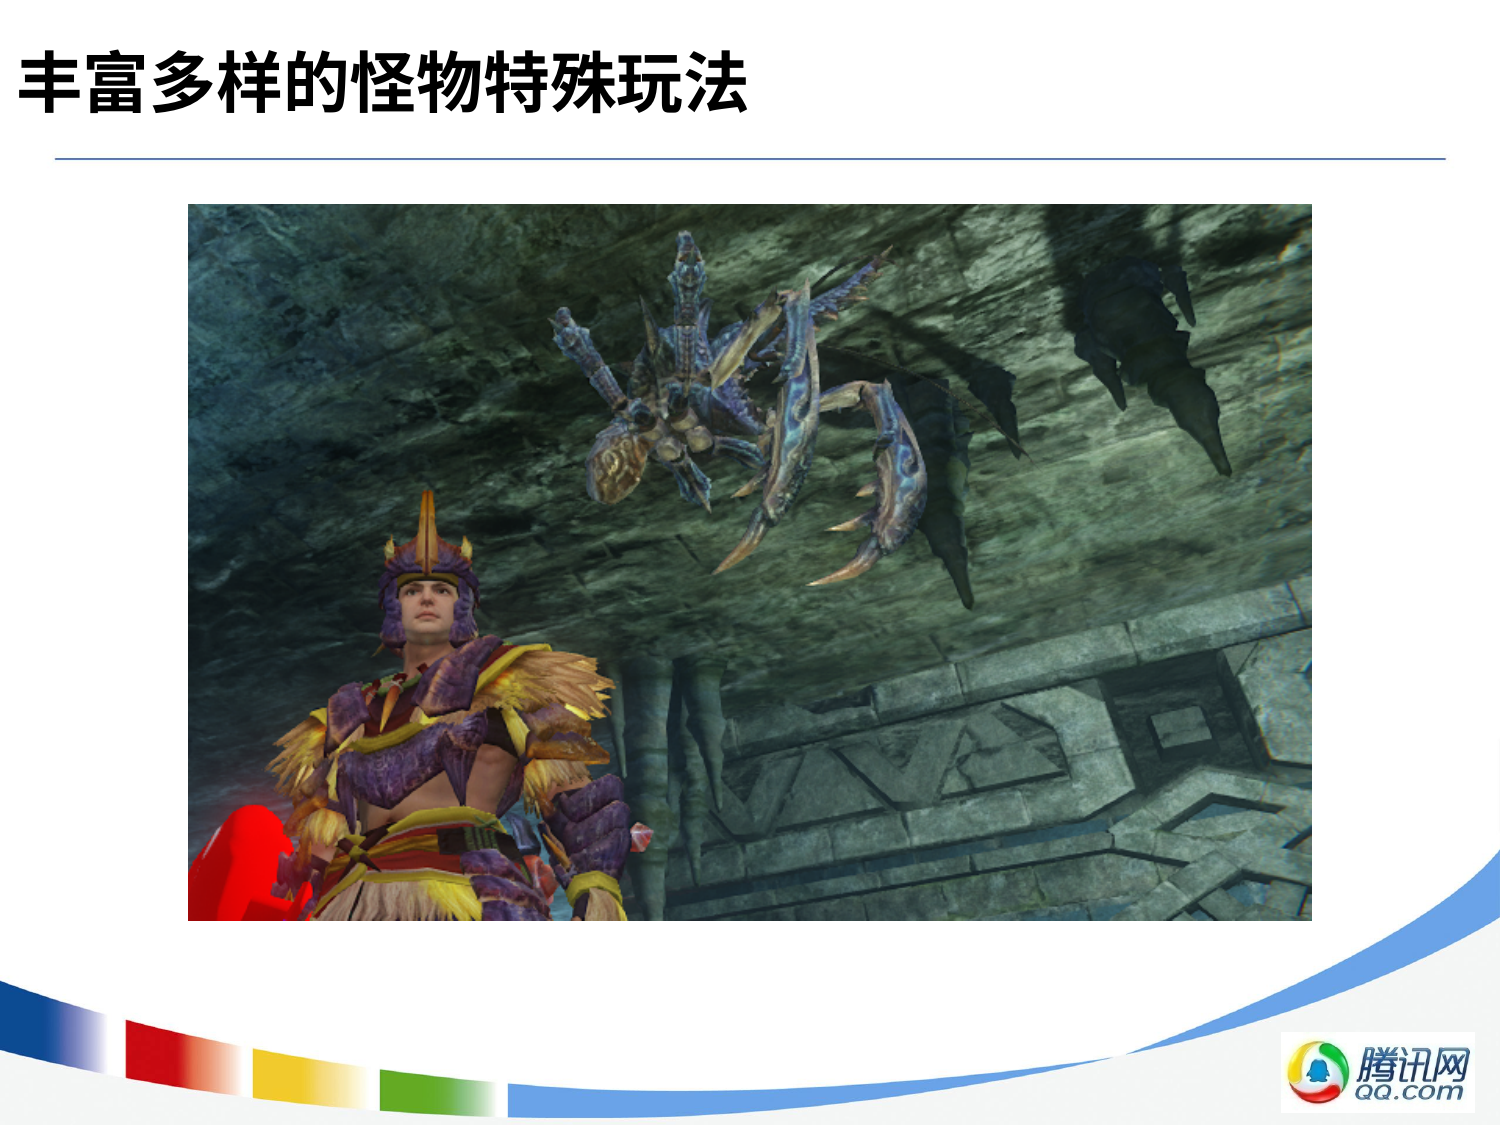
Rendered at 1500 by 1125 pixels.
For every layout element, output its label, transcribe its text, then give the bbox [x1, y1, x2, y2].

picture [0, 0, 1500, 1125]
title 丰富多样的怪物特殊玩法 [1, 12, 988, 151]
